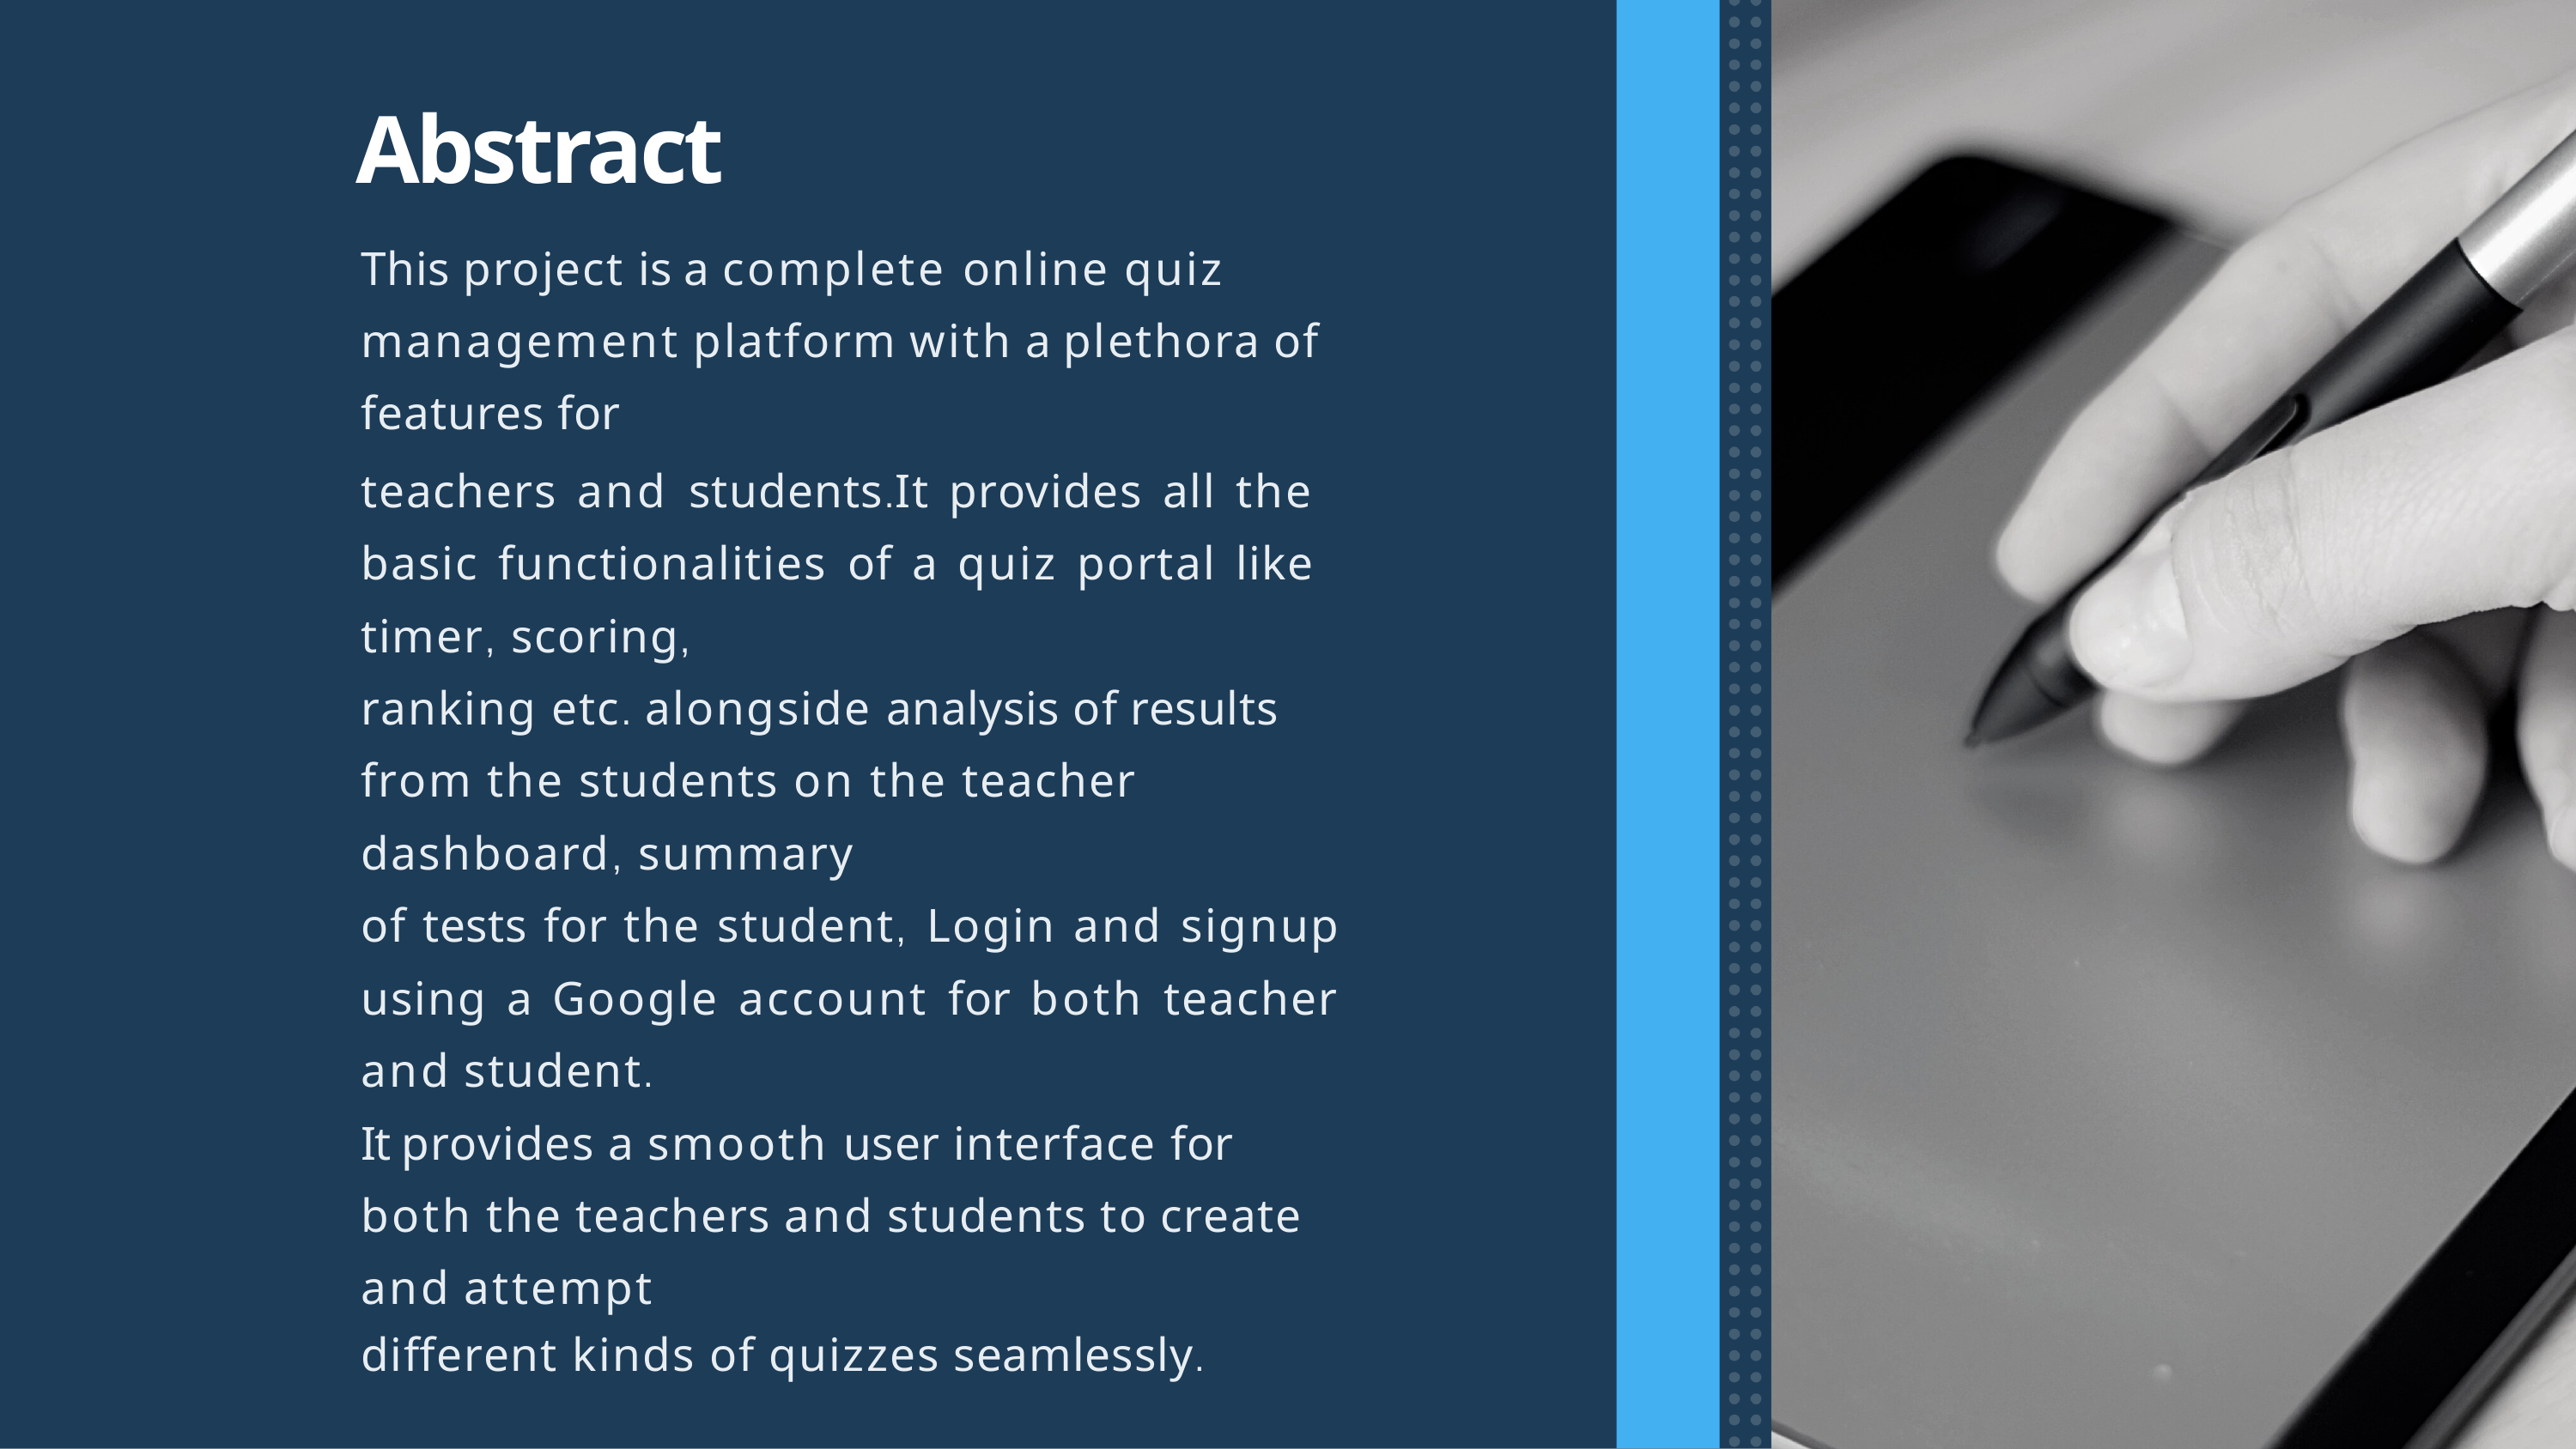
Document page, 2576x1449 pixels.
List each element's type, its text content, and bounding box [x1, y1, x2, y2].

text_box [1616, 0, 2576, 1449]
title Abstract [354, 88, 769, 332]
text_box This project is a complete online quiz management platform with a plethora of features for teachers and students.It provides all the basic functionalities of a quiz portal like timer, scoring, ranking etc. alongside analysis of results from the students on the teacher dashboard, summary of tests for the student, Login and signup using a Google account for both teacher and student. It provides a smooth user interface for both the teachers and students to create and attempt different kinds of quizzes seamlessly. [359, 221, 1371, 1381]
